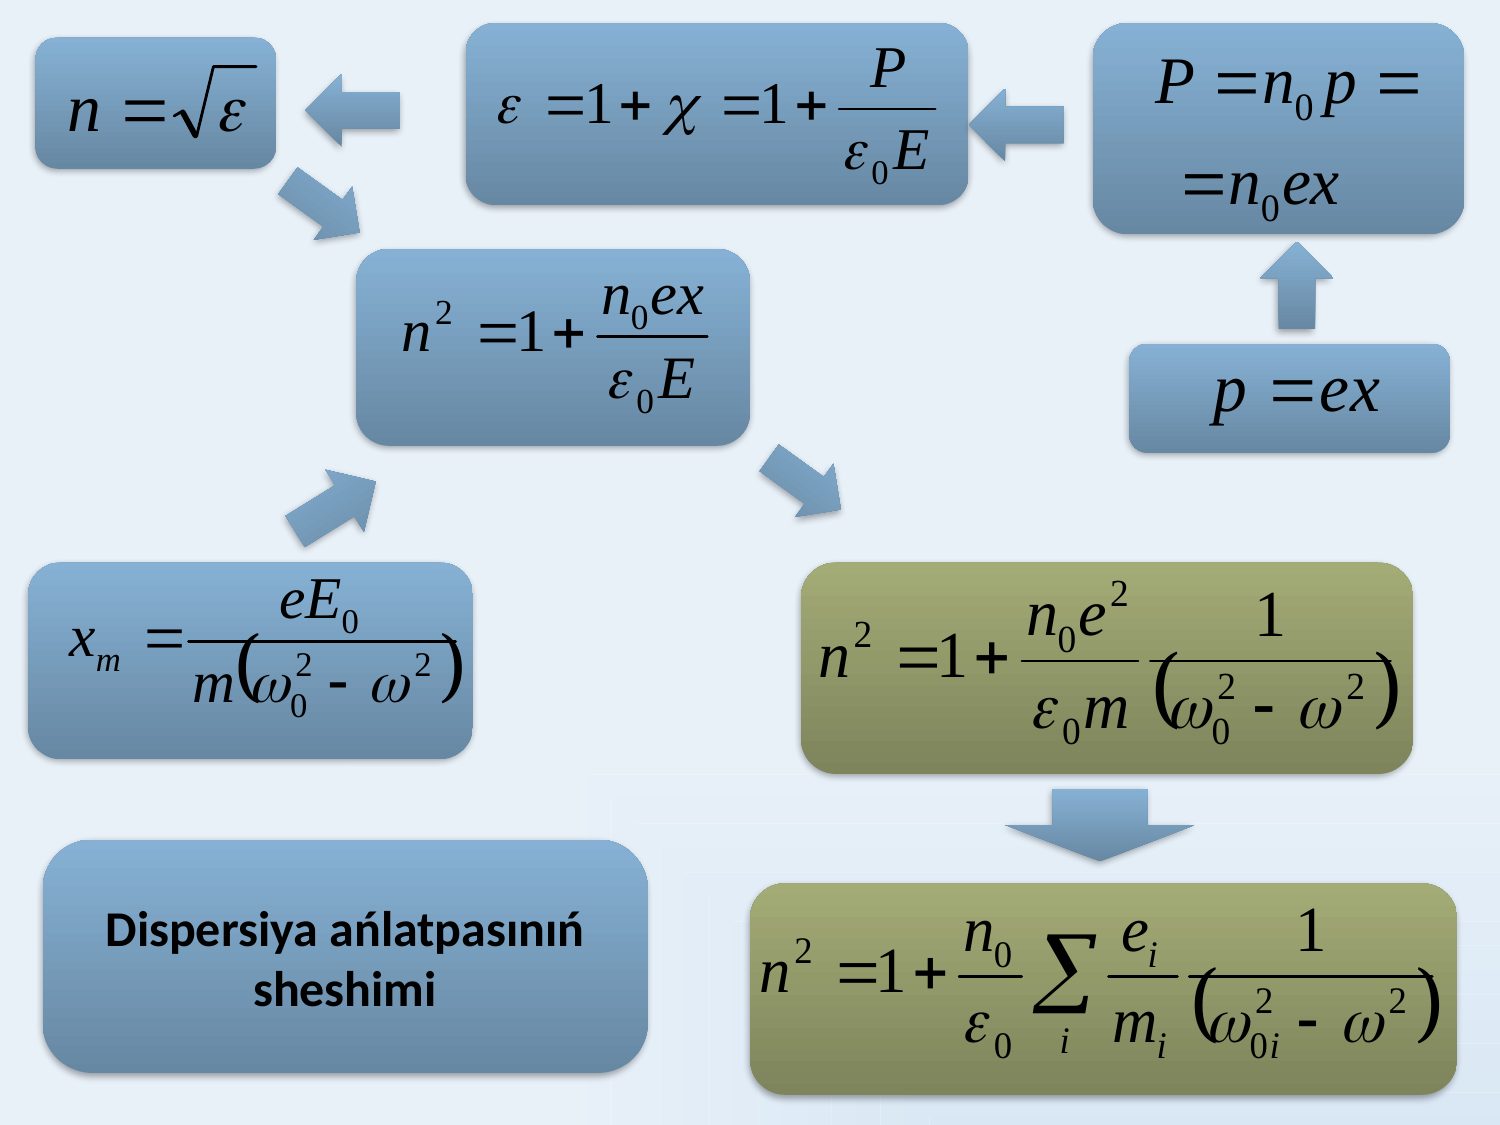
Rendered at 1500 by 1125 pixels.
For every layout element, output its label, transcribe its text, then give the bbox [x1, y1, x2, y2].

text_box [356, 248, 751, 446]
text_box [757, 898, 1458, 1095]
text_box Dispersiya ańlatpasınıń sheshimi [42, 839, 648, 1073]
text_box [1005, 788, 1195, 862]
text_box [1143, 37, 1422, 237]
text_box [56, 51, 273, 155]
text_box [1129, 343, 1451, 454]
text_box [35, 37, 276, 169]
text_box [1406, 576, 1414, 761]
text_box [818, 768, 1398, 774]
text_box [285, 469, 376, 547]
text_box [465, 22, 969, 204]
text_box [749, 890, 1447, 1074]
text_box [392, 255, 721, 428]
text_box [766, 883, 1442, 889]
text_box [1260, 245, 1334, 330]
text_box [808, 562, 1402, 760]
text_box [1092, 22, 1465, 235]
text_box [968, 88, 1064, 162]
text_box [1194, 365, 1392, 441]
text_box [27, 563, 472, 760]
text_box [278, 167, 360, 240]
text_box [57, 562, 469, 731]
text_box [305, 73, 400, 147]
text_box [759, 444, 841, 517]
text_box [487, 29, 949, 199]
